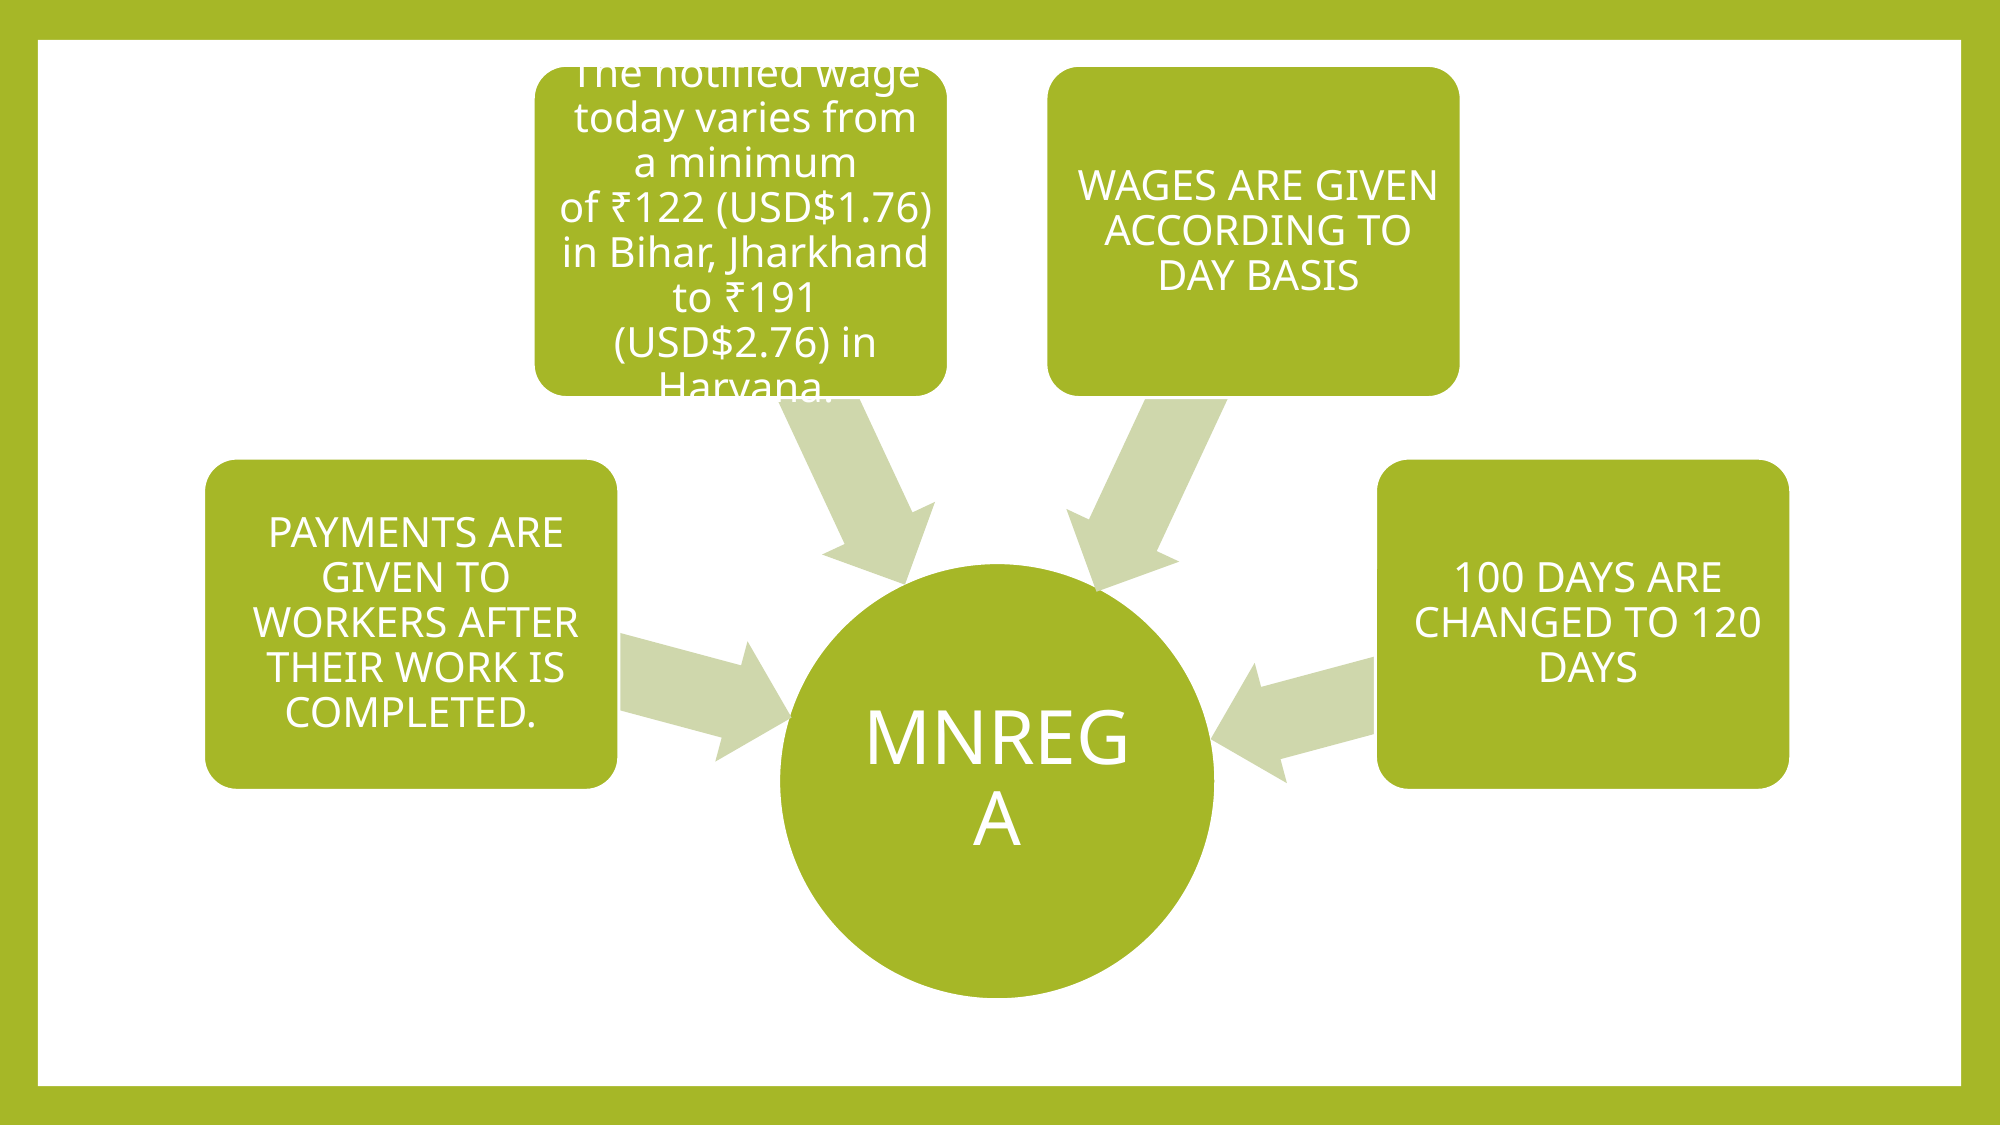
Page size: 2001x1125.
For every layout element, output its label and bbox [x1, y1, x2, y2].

list [187, 64, 1808, 1001]
